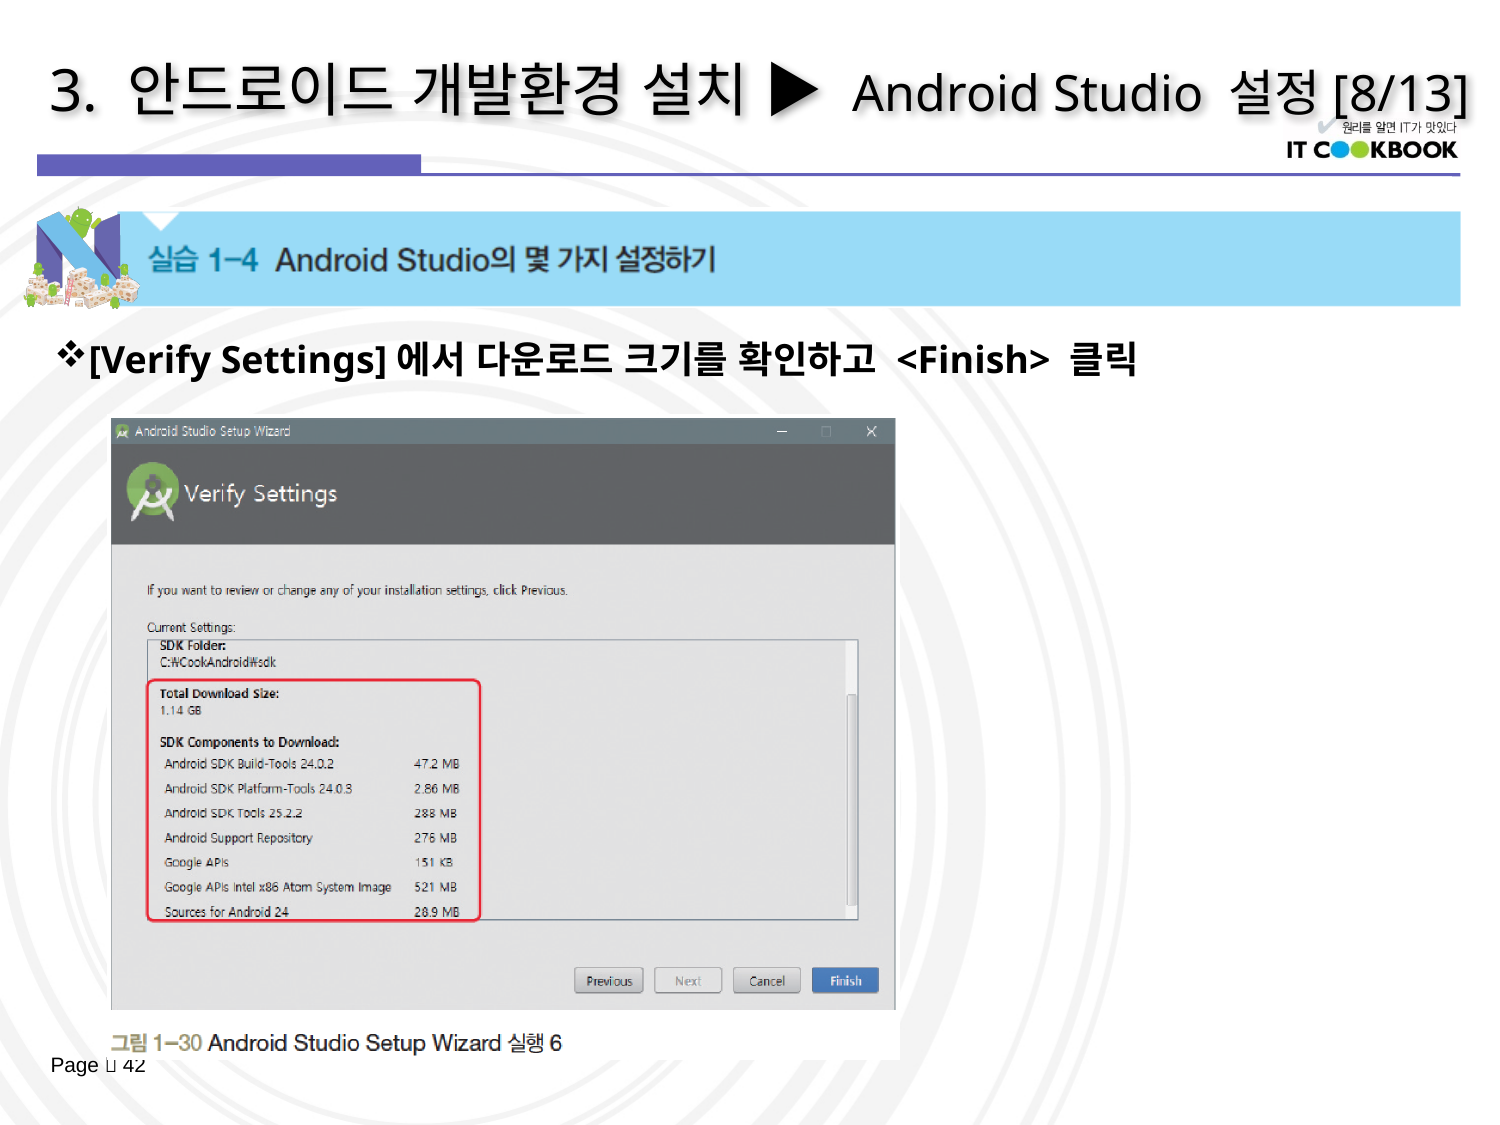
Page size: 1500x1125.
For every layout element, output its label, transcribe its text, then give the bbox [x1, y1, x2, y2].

picture [0, 35, 1500, 1125]
title 3. 안드로이드 개발환경 설치 ▶ Android Studio 설정[8/13] [48, 53, 1500, 161]
list [Verify Settings]에서 다운로드 크기를 확인하고 <Finish> 클릭 [54, 335, 1500, 1051]
